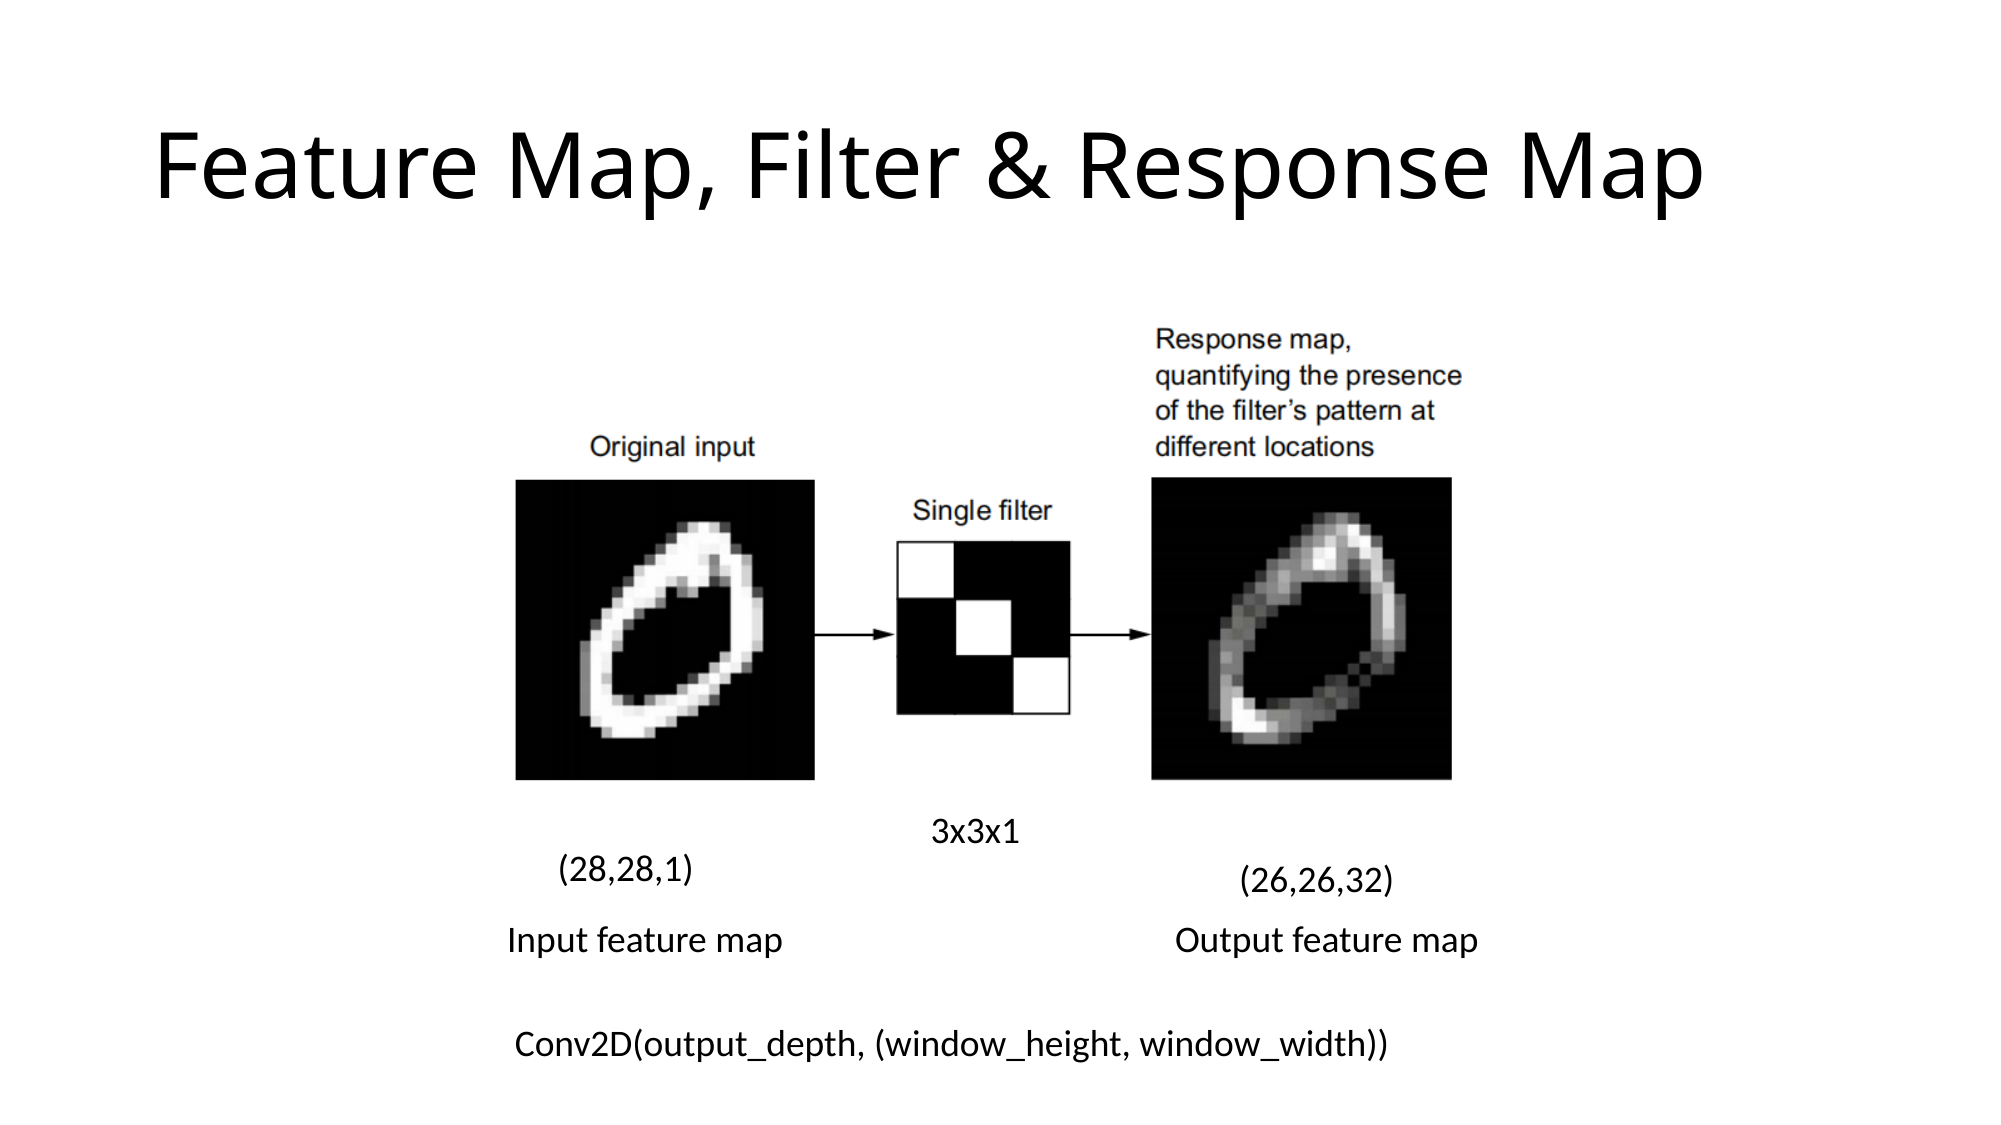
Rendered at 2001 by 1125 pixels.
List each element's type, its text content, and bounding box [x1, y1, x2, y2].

title Feature Map, Filter & Response Map [137, 59, 1863, 278]
text_box (26,26,32) [1224, 847, 1416, 907]
text_box Input feature map [492, 907, 812, 968]
text_box 3x3x1 [915, 799, 1063, 859]
text_box Conv2D(output_depth, (window_height, window_width)) [500, 1011, 1500, 1072]
text_box Output feature map [1160, 907, 1515, 968]
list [492, 326, 1487, 799]
text_box (28,28,1) [543, 836, 726, 897]
